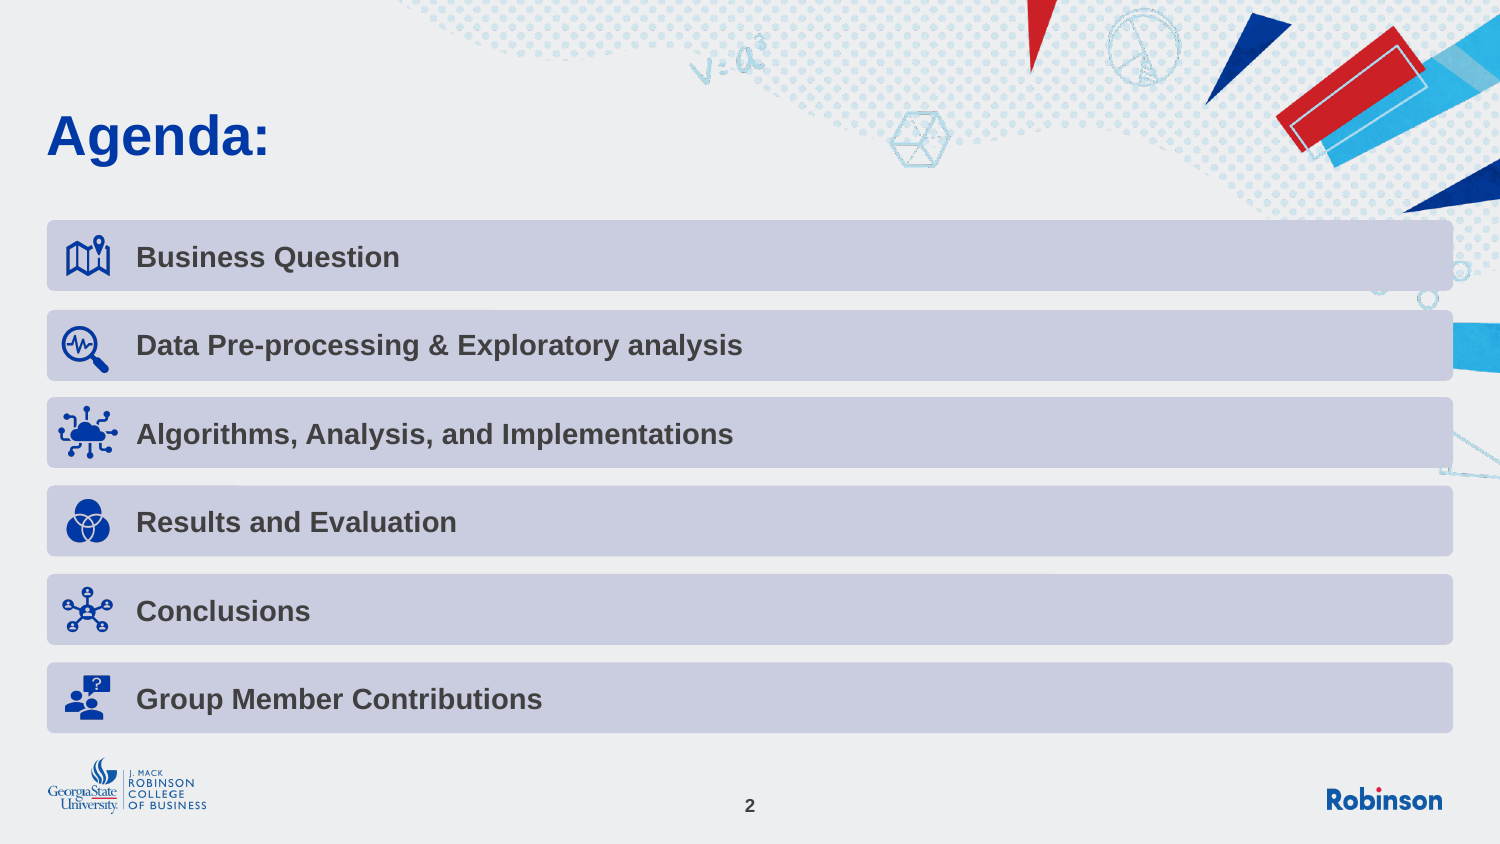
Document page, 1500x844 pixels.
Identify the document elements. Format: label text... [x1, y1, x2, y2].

picture [0, 0, 1500, 844]
title Agenda: [46, 105, 1454, 168]
slide_number ‹#› [581, 782, 919, 827]
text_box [46, 219, 1454, 734]
